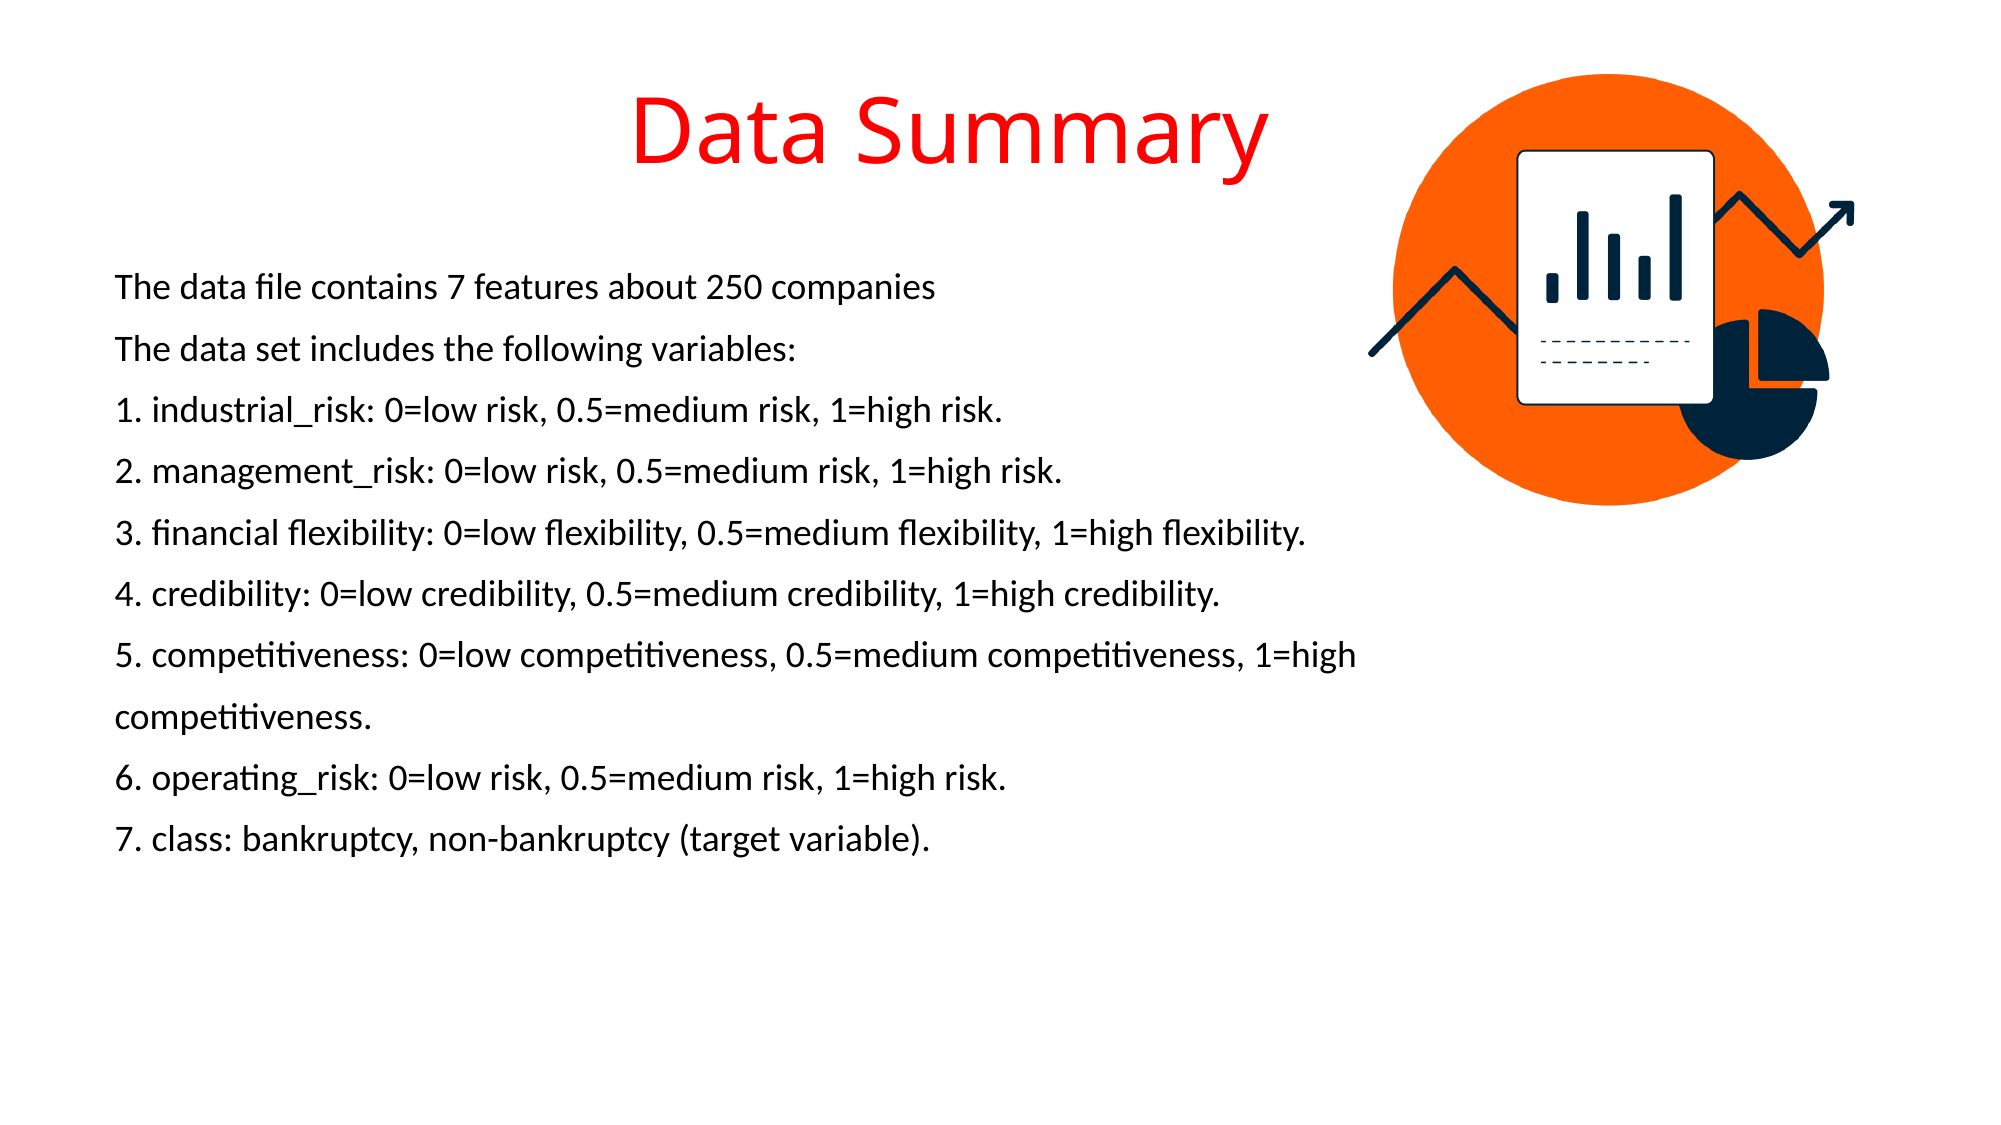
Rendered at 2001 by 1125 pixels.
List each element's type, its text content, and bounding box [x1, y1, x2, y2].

picture [1356, 55, 1874, 524]
list The data file contains 7 features about 250 companies The data set includes the following variables: 1. industrial_risk: 0=low risk, 0.5=medium risk, 1=high risk. 2. management_risk: 0=low risk, 0.5=medium risk, 1=high risk. 3. financial flexibility: 0=low flexibility, 0.5=medium flexibility, 1=high flexibility. 4. credibility: 0=low credibility, 0.5=medium credibility, 1=high credibility. 5. competitiveness: 0=low competitiveness, 0.5=medium competitiveness, 1=high competitiveness. 6. operating_risk: 0=low risk, 0.5=medium risk, 1=high risk. 7. class: bankruptcy, non-bankruptcy (target variable). [99, 260, 1825, 974]
title Data Summary [57, 25, 1841, 243]
